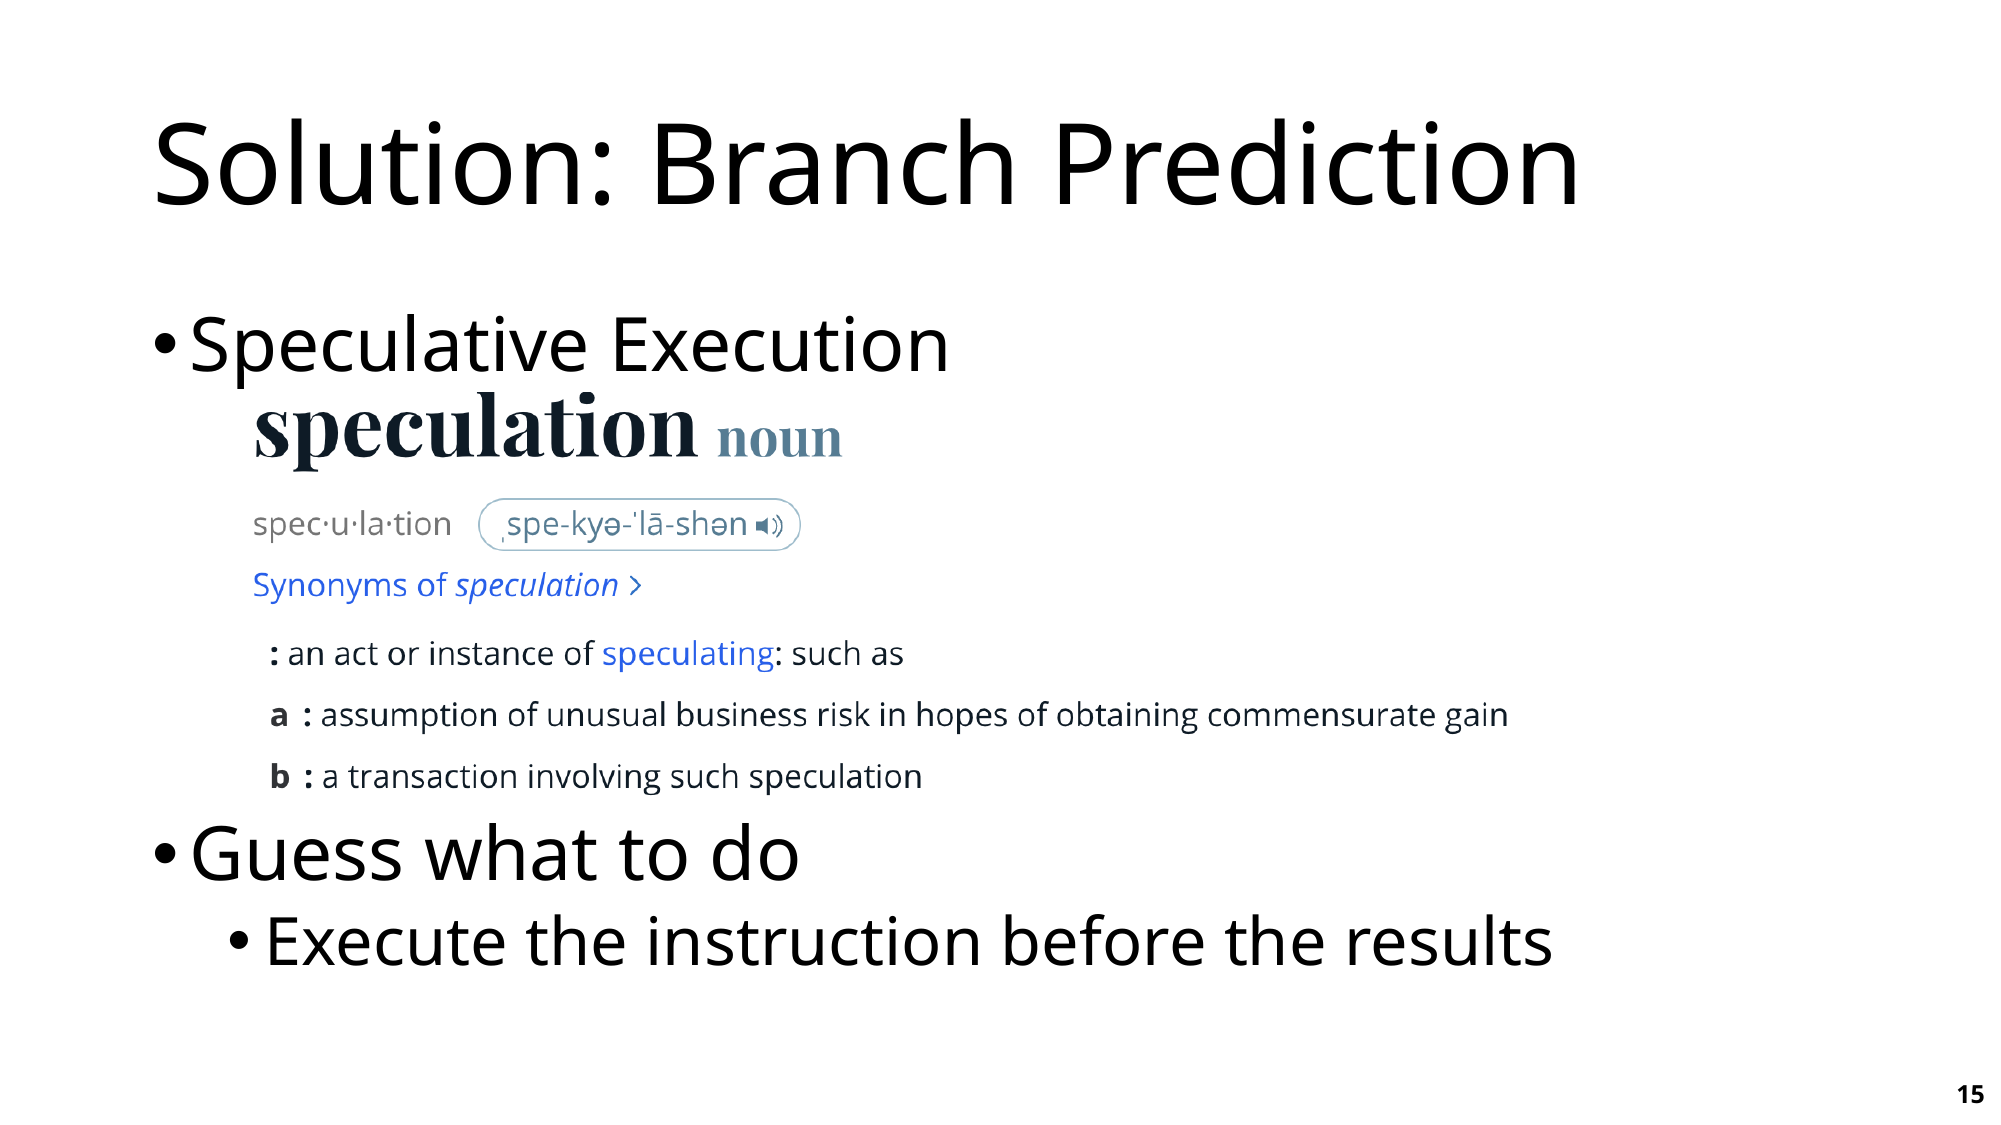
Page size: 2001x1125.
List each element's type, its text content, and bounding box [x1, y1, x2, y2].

list Speculative Execution Guess what to do Execute the instruction before the results [137, 299, 1863, 1066]
slide_number 15 [1550, 1065, 2000, 1125]
picture [243, 391, 1520, 801]
title Solution: Branch Prediction [137, 59, 1863, 278]
